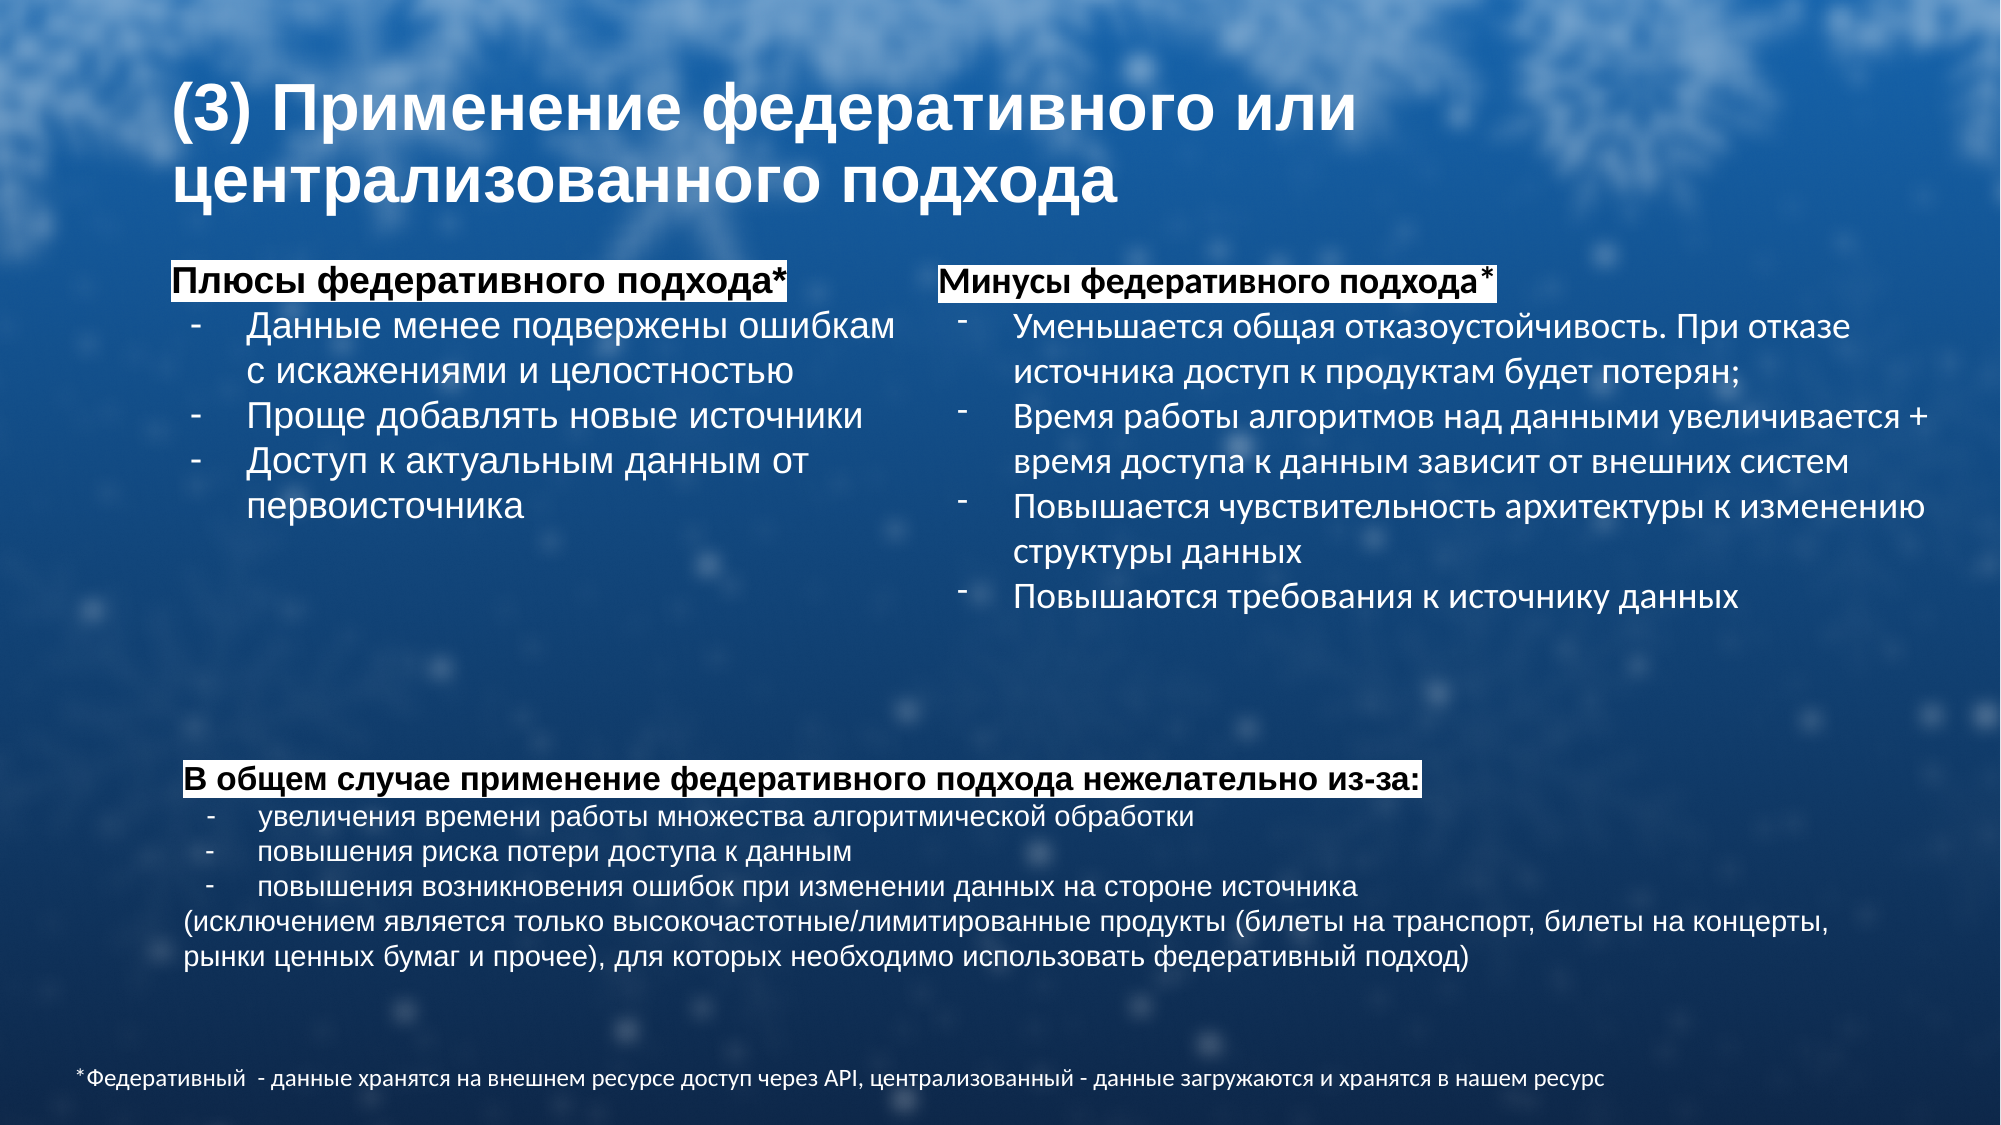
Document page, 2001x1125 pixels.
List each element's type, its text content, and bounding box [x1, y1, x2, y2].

text_box *Федеративный - данные хранятся на внешнем ресурсе доступ через API, централизованный - данные загружаются и хранятся в нашем ресурс [59, 1046, 1967, 1107]
picture [0, 0, 2001, 1125]
title (3) Применение федеративного или централизованного подхода [156, 66, 1953, 225]
text_box В общем случае применение федеративного подхода нежелательно из-за: увеличения времени работы множества алгоритмической обработки повышения риска потери доступа к данным повышения возникновения ошибок при изменении данных на стороне источника (исключением является только высокочастотные/лимитированные продукты (билеты на транспорт, билеты на концерты, рынки ценных бумаг и прочее), для которых необходимо использовать федеративный подход) [168, 742, 1857, 988]
text_box Минусы федеративного подхода* Уменьшается общая отказоустойчивость. При отказе источника доступ к продуктам будет потерян; Время работы алгоритмов над данными увеличивается + время доступа к данным зависит от внешних систем Повышается чувствительность архитектуры к изменению структуры данных Повышаются требования к источнику данных [923, 241, 1953, 631]
text_box Плюсы федеративного подхода* Данные менее подвержены ошибкам с искажениями и целостностью Проще добавлять новые источники Доступ к актуальным данным от первоисточника [156, 241, 923, 541]
